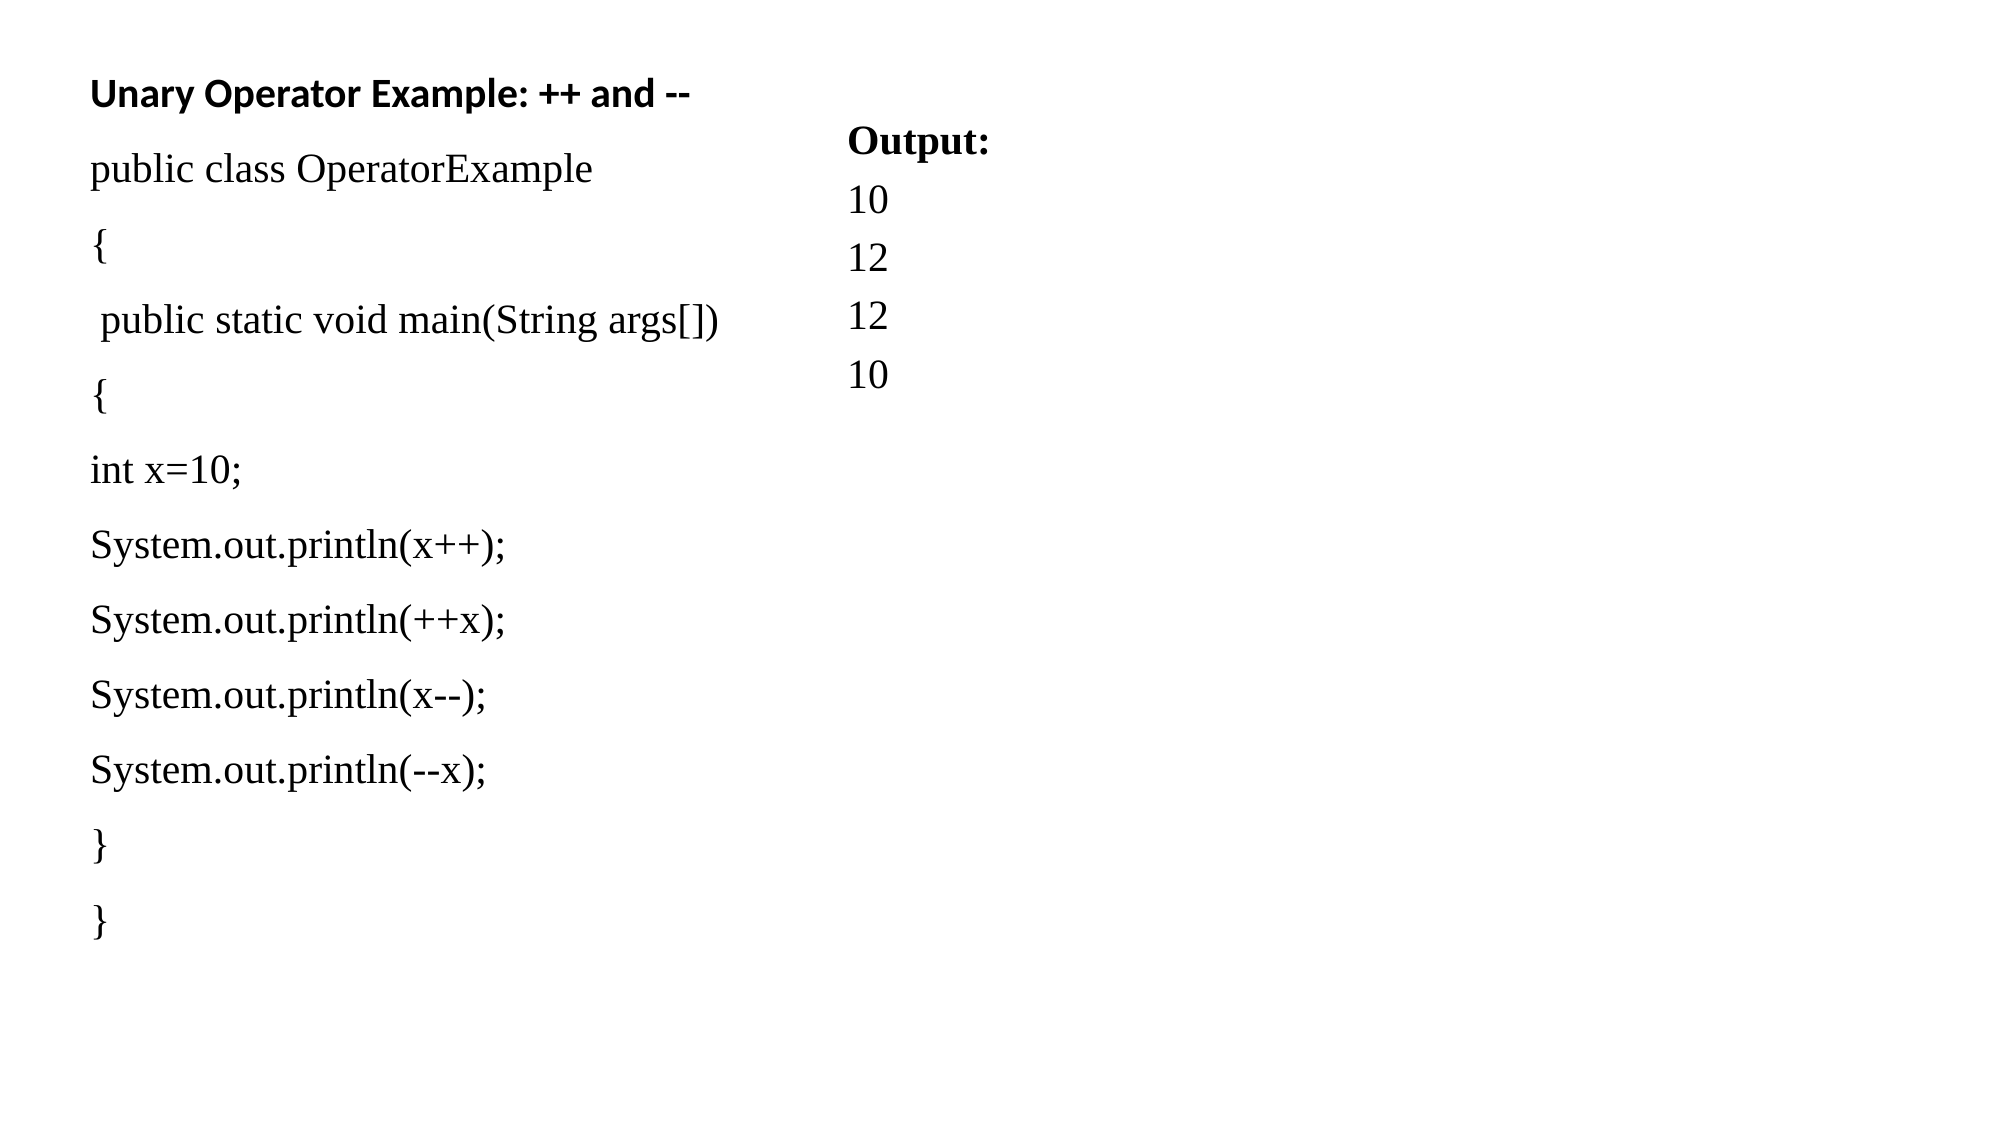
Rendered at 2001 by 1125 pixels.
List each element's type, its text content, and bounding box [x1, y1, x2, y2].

list Output: 10 12 12 10 [832, 105, 1425, 1005]
list Unary Operator Example: ++ and -- public class OperatorExample { public static void main(String args[]) { int x=10; System.out.println(x++); System.out.println(++x); System.out.println(x--); System.out.println(--x); } } [75, 58, 809, 1005]
